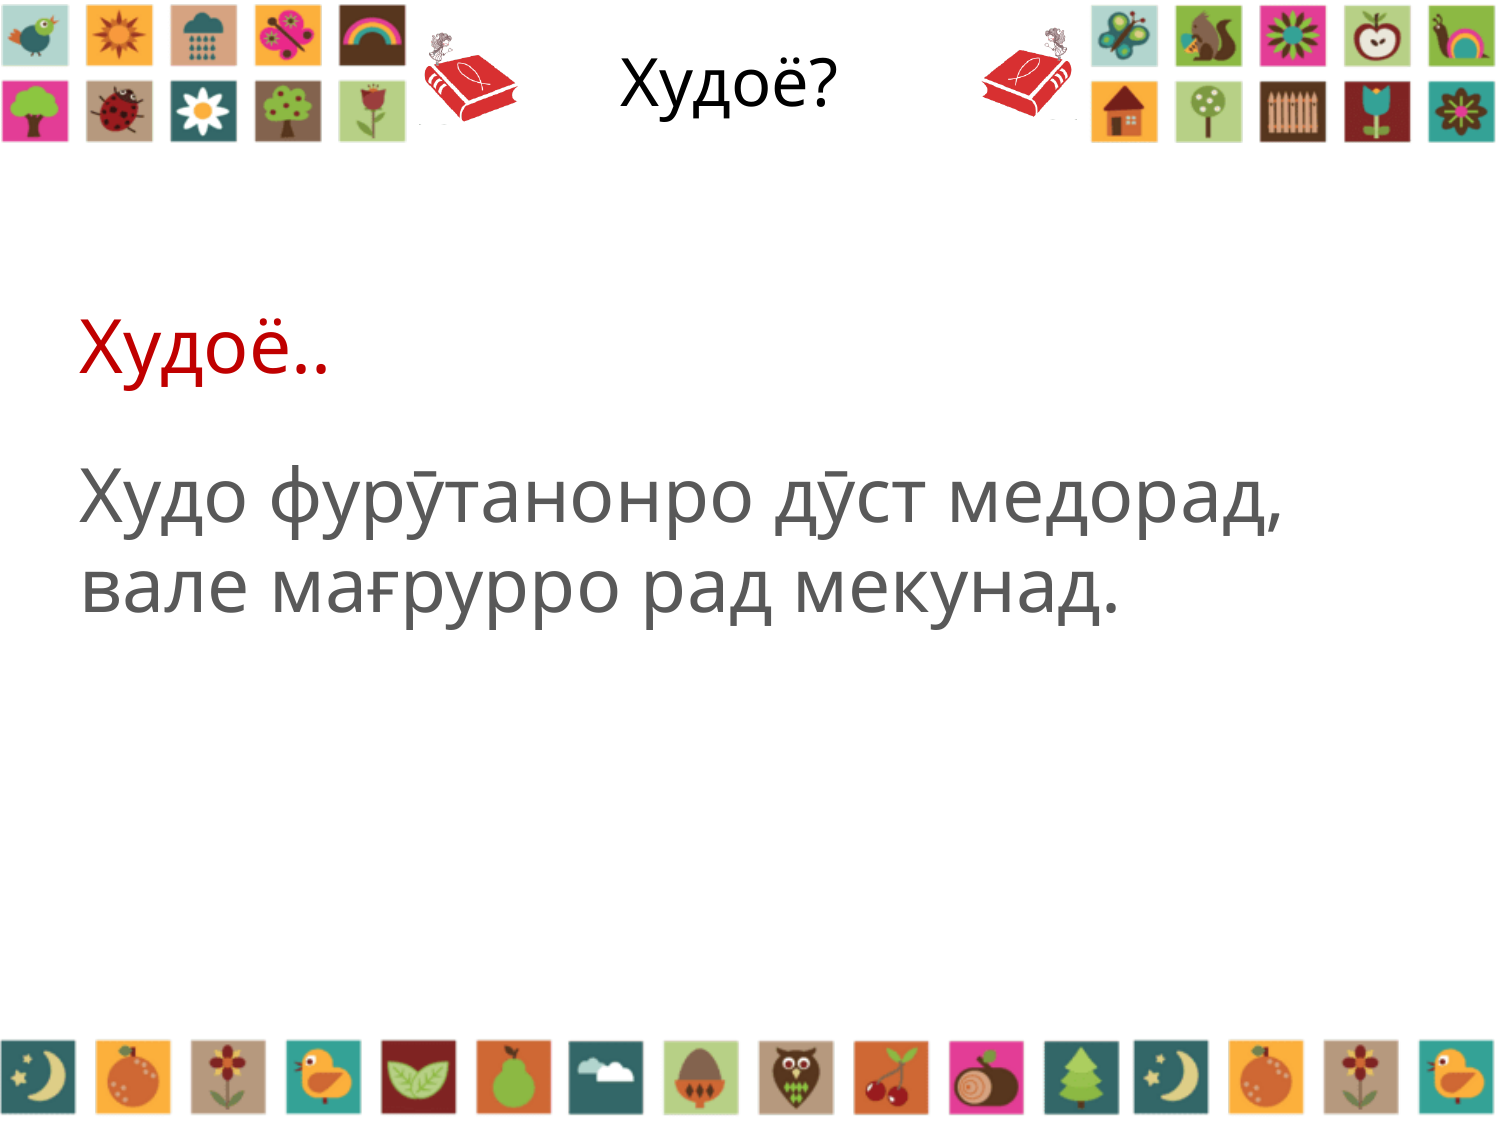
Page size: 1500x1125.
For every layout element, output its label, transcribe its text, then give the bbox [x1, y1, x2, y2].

text_box Худоё.. [64, 290, 1412, 396]
text_box Худо фурӯтанонро дӯст медорад, вале мағрурро рад мекунад. [64, 440, 1412, 635]
picture [0, 3, 550, 150]
picture [950, 3, 1500, 150]
text_box Худоё? [553, 32, 1071, 128]
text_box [0, 1028, 1500, 1118]
